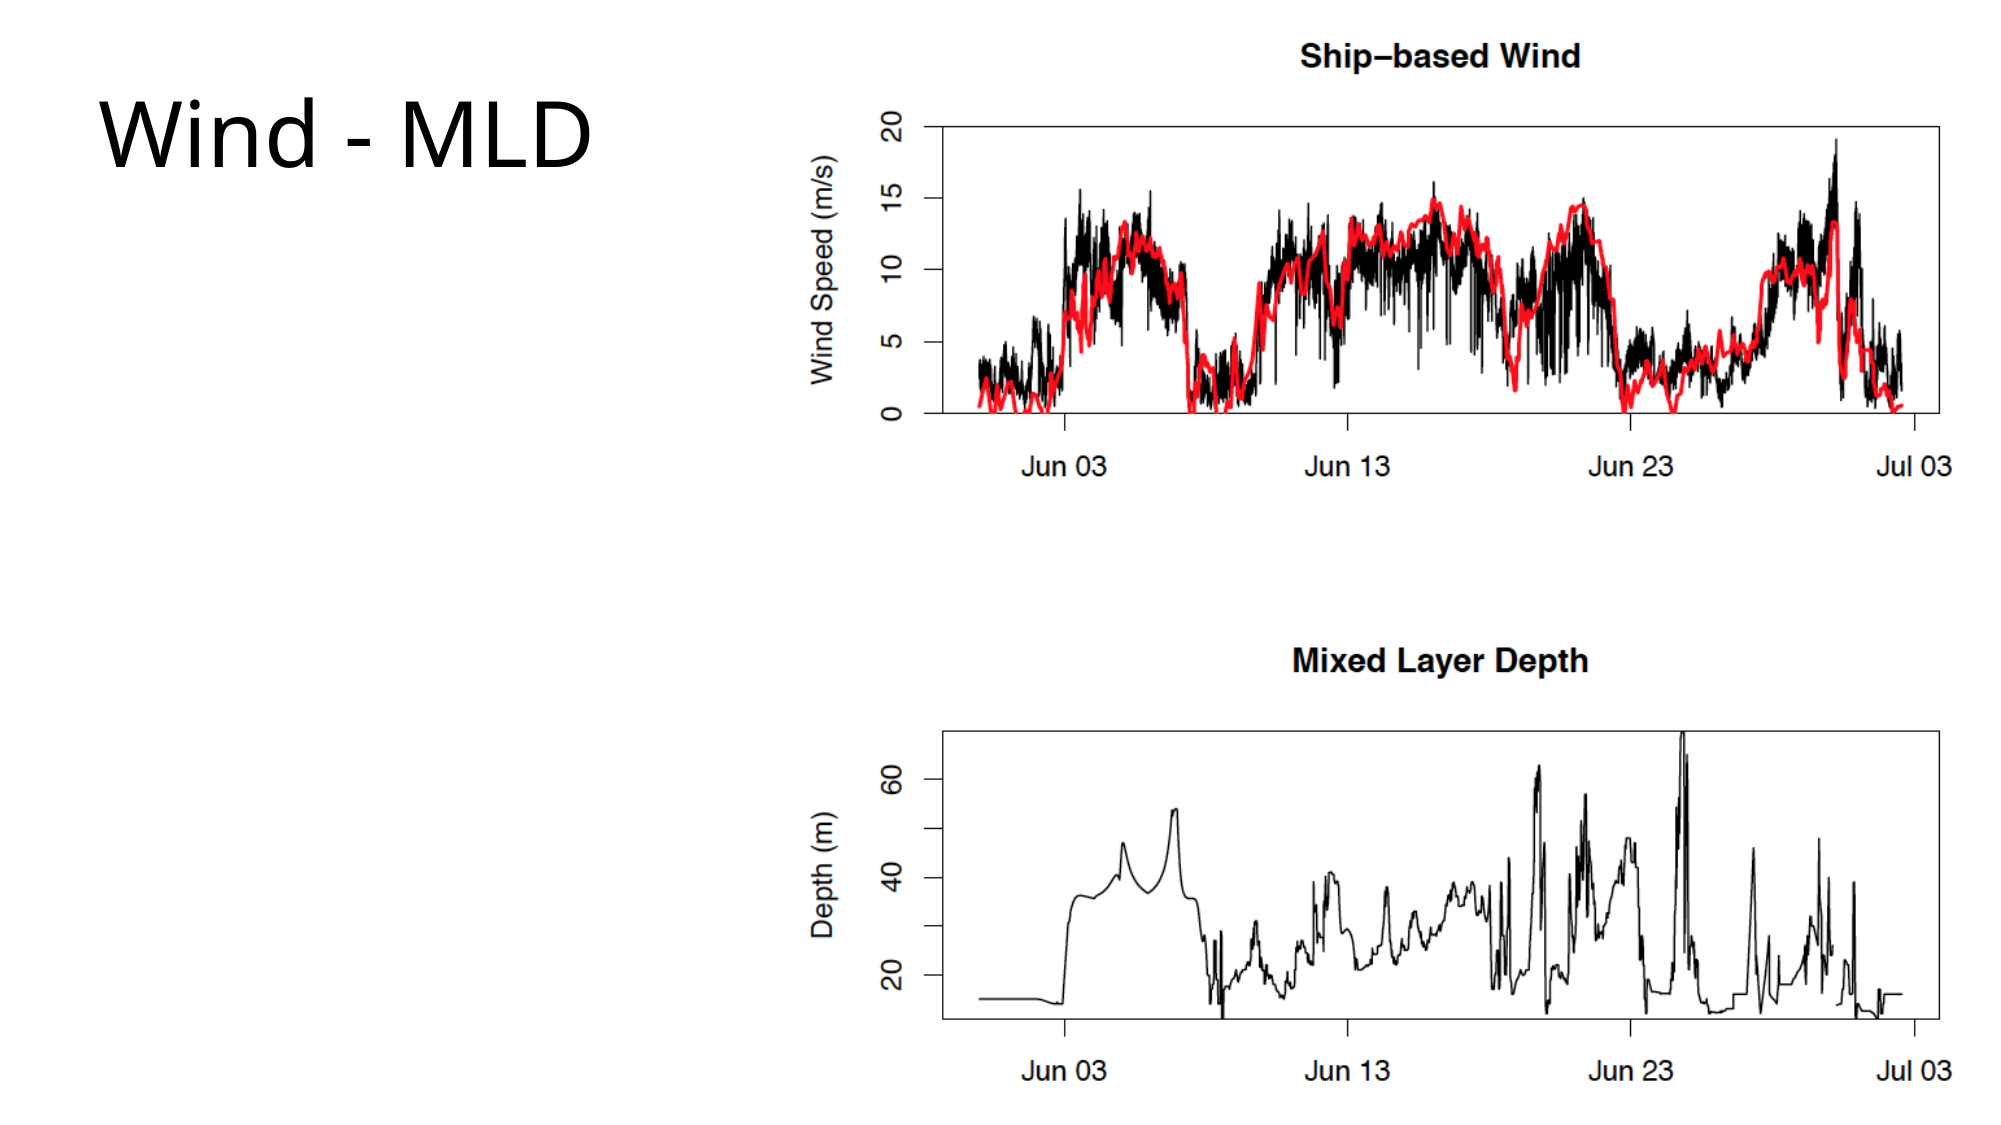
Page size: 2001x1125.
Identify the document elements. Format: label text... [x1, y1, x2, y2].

picture [806, 0, 1983, 1125]
title Wind - MLD [83, 29, 612, 247]
